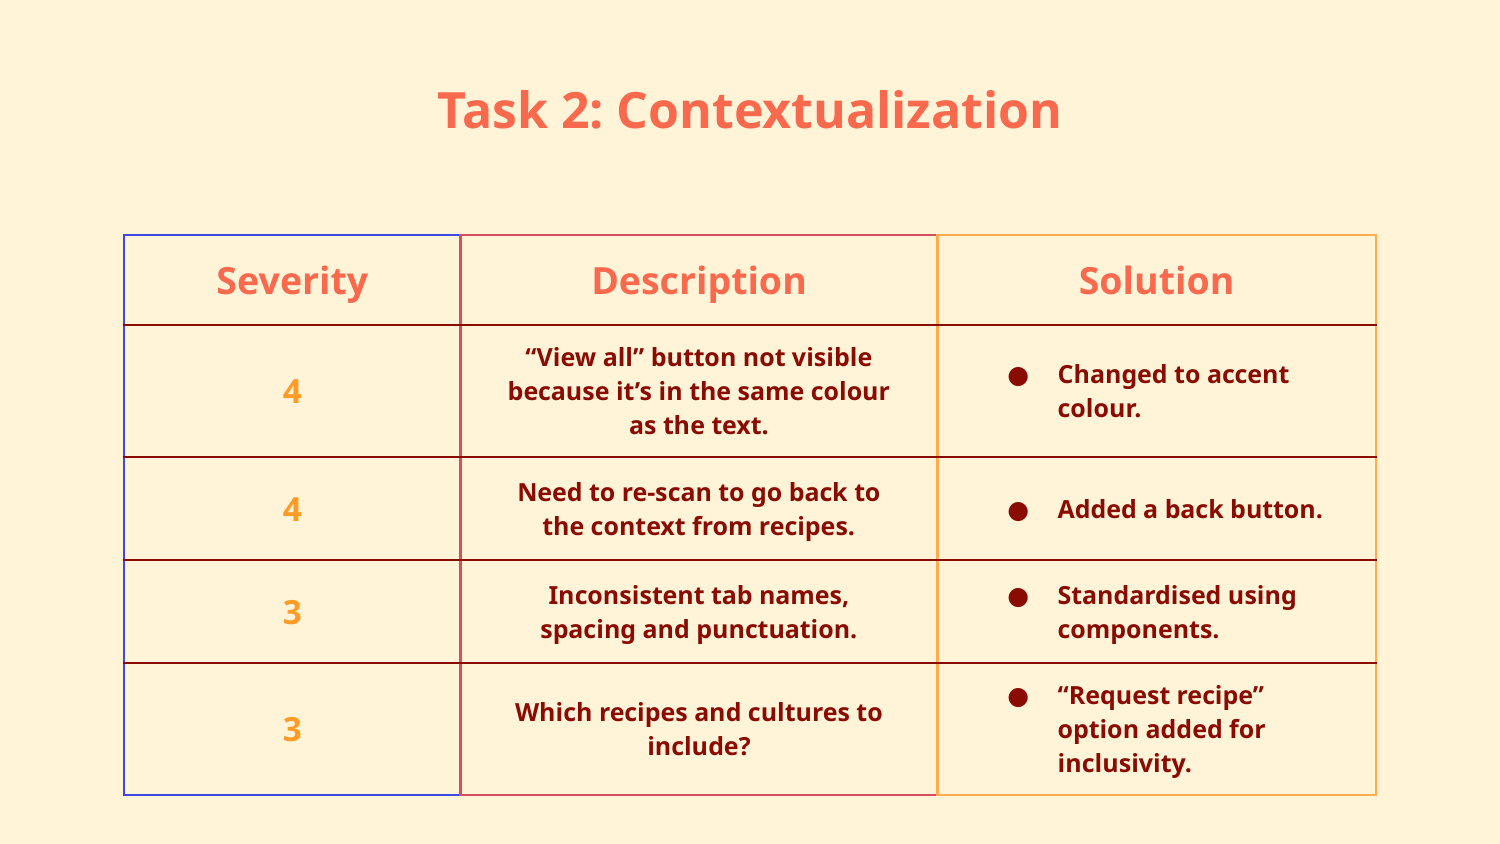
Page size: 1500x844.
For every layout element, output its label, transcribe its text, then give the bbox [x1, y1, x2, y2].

table_cell 4 [125, 458, 459, 559]
table_cell “View all” button not visible because it’s in the same colour as the text. [462, 326, 936, 456]
table_cell Which recipes and cultures to include? [462, 664, 936, 794]
table_cell Inconsistent tab names, spacing and punctuation. [462, 561, 936, 662]
table_header Description [462, 236, 936, 324]
table_cell “Request recipe” option added for inclusivity. [939, 664, 1375, 794]
table_header Solution [939, 236, 1375, 324]
table_cell Standardised using components. [939, 561, 1375, 662]
table_cell Added a back button. [939, 458, 1375, 559]
table_cell Need to re-scan to go back to the context from recipes. [462, 458, 936, 559]
table_header Severity [125, 236, 459, 324]
title Task 2: Contextualization [118, 72, 1382, 145]
table_cell 4 [125, 326, 459, 456]
table_cell 3 [125, 664, 459, 794]
table_cell Changed to accent colour. [939, 326, 1375, 456]
table_cell 3 [125, 561, 459, 662]
